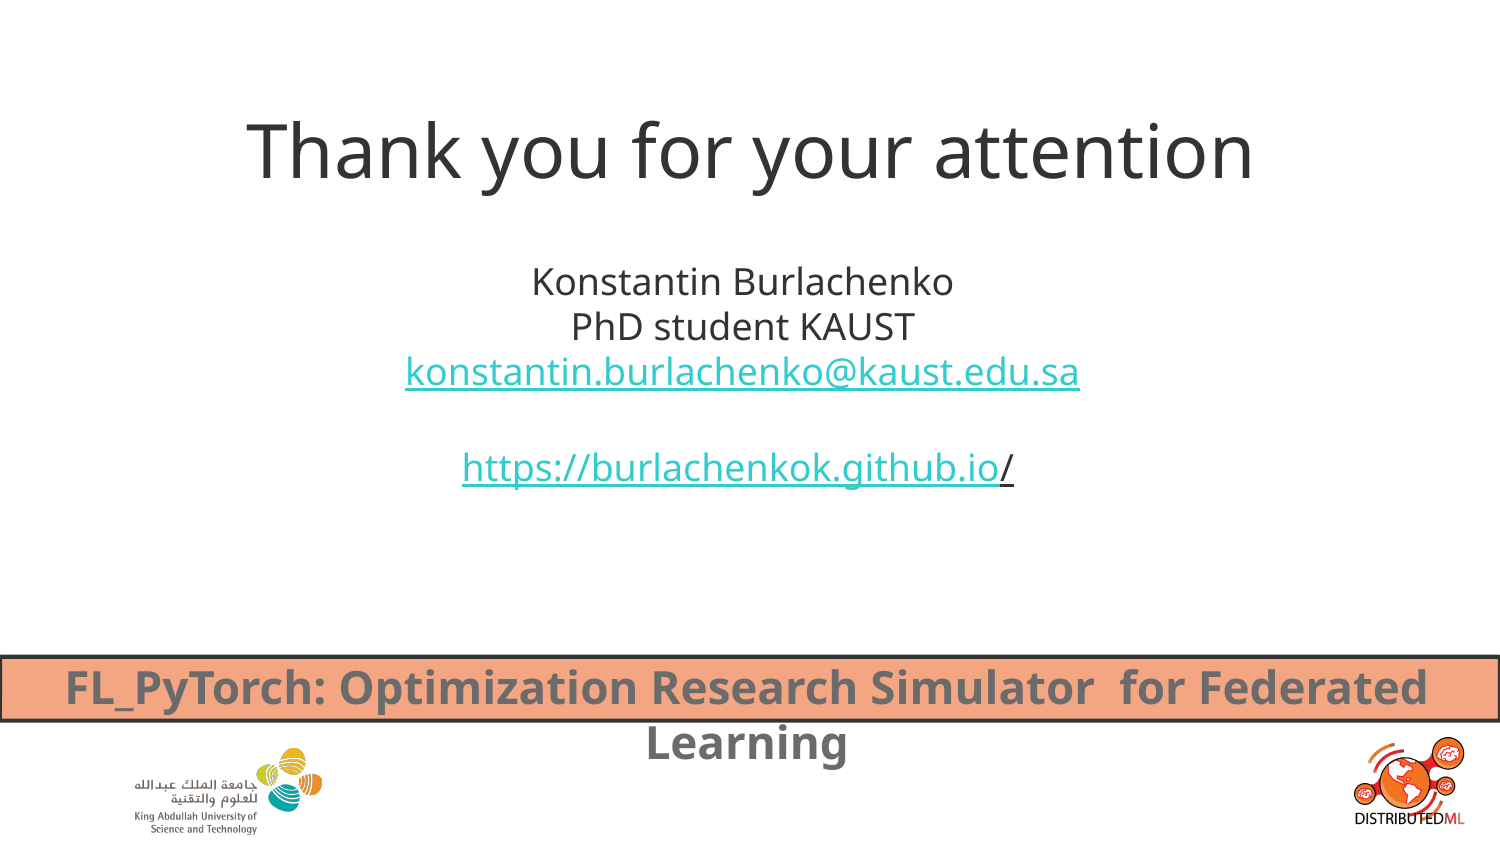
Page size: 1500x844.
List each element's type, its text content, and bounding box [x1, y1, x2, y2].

text_box Thank you for your attention [152, 96, 1350, 197]
text_box FL_PyTorch: Optimization Research Simulator for Federated Learning [3, 651, 1490, 727]
text_box Konstantin Burlachenko PhD student KAUST konstantin.burlachenko@kaust.edu.sa https://burlachenkok.github.io/ [359, 250, 1127, 503]
picture [135, 748, 322, 835]
picture [1353, 737, 1465, 828]
text_box [1490, 654, 1500, 723]
